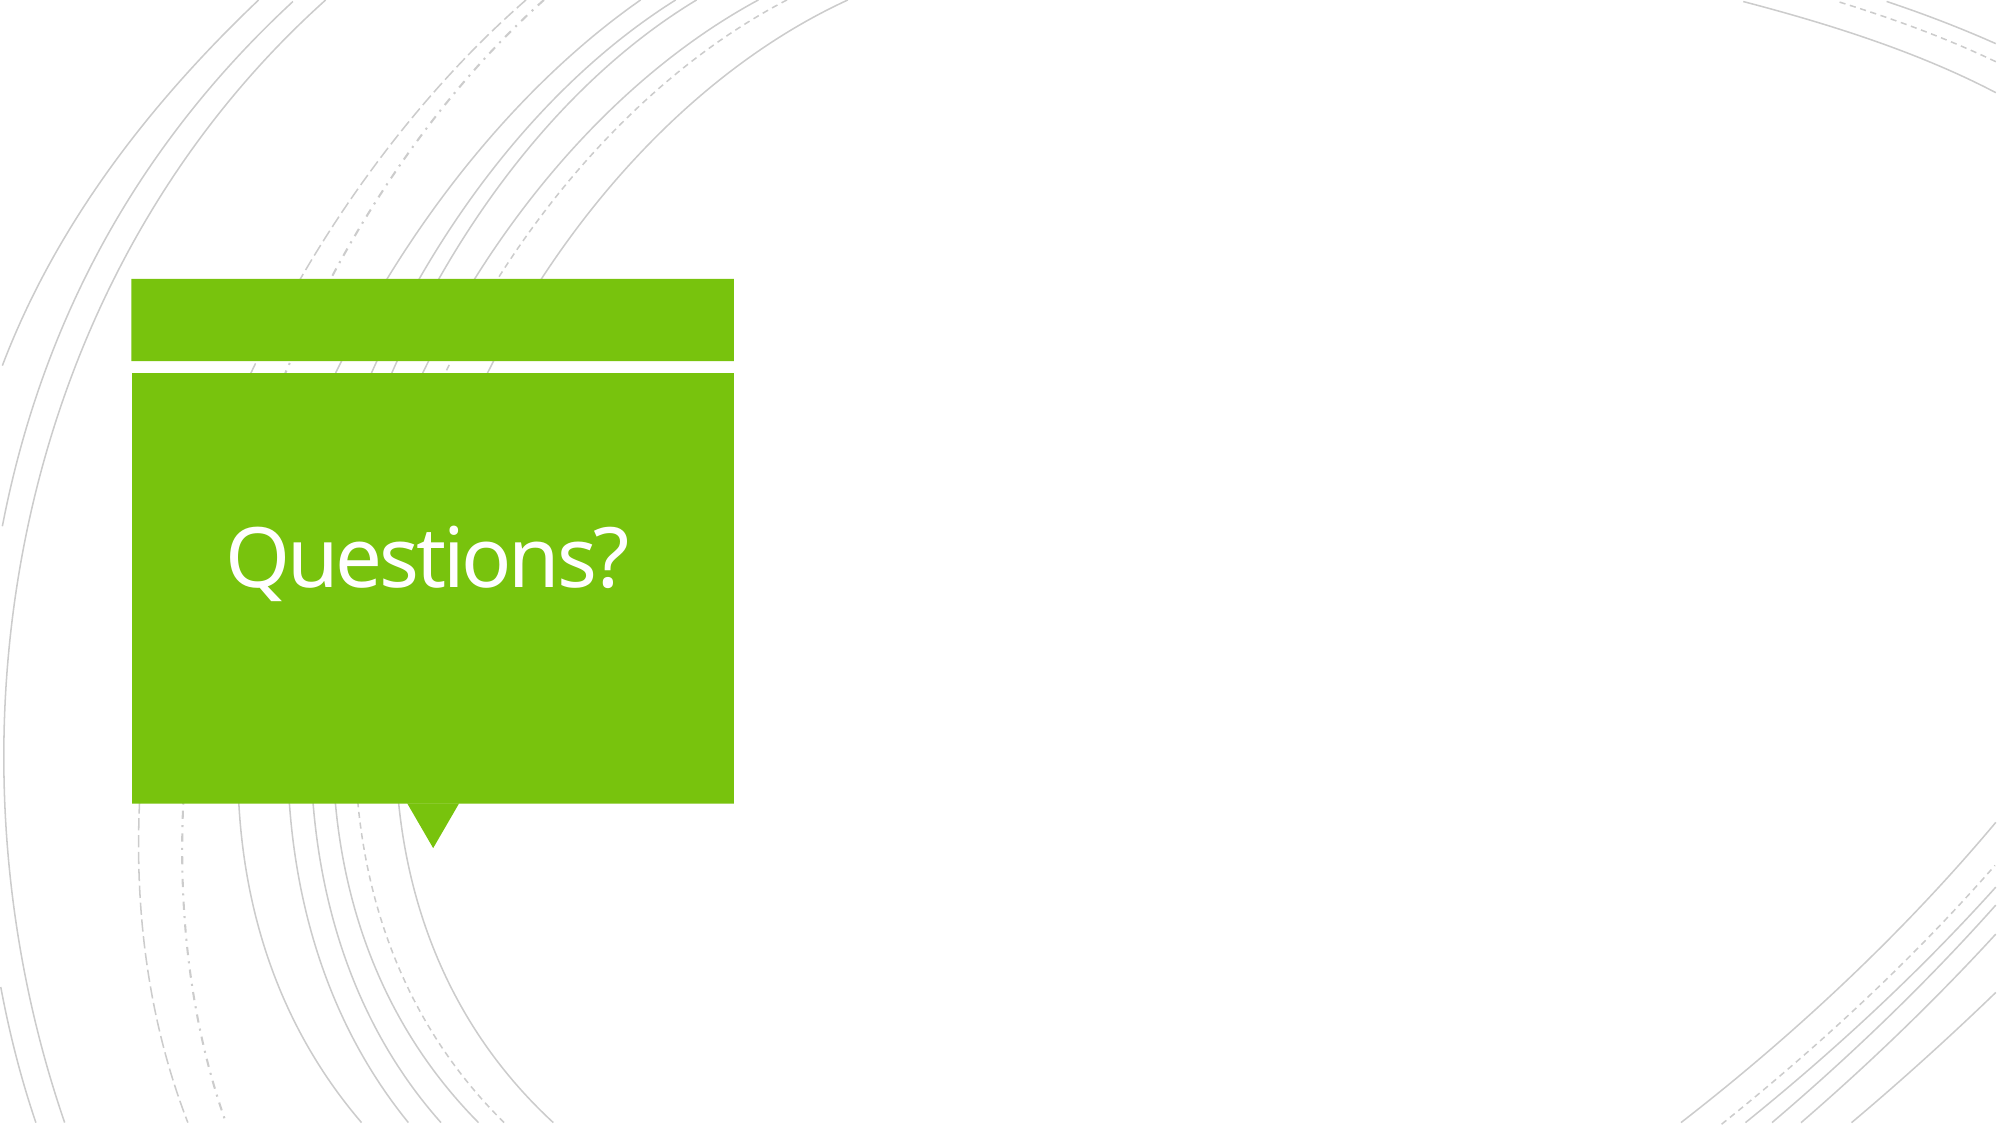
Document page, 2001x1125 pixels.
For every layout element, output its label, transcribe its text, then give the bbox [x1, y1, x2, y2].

title Questions? [149, 431, 707, 694]
